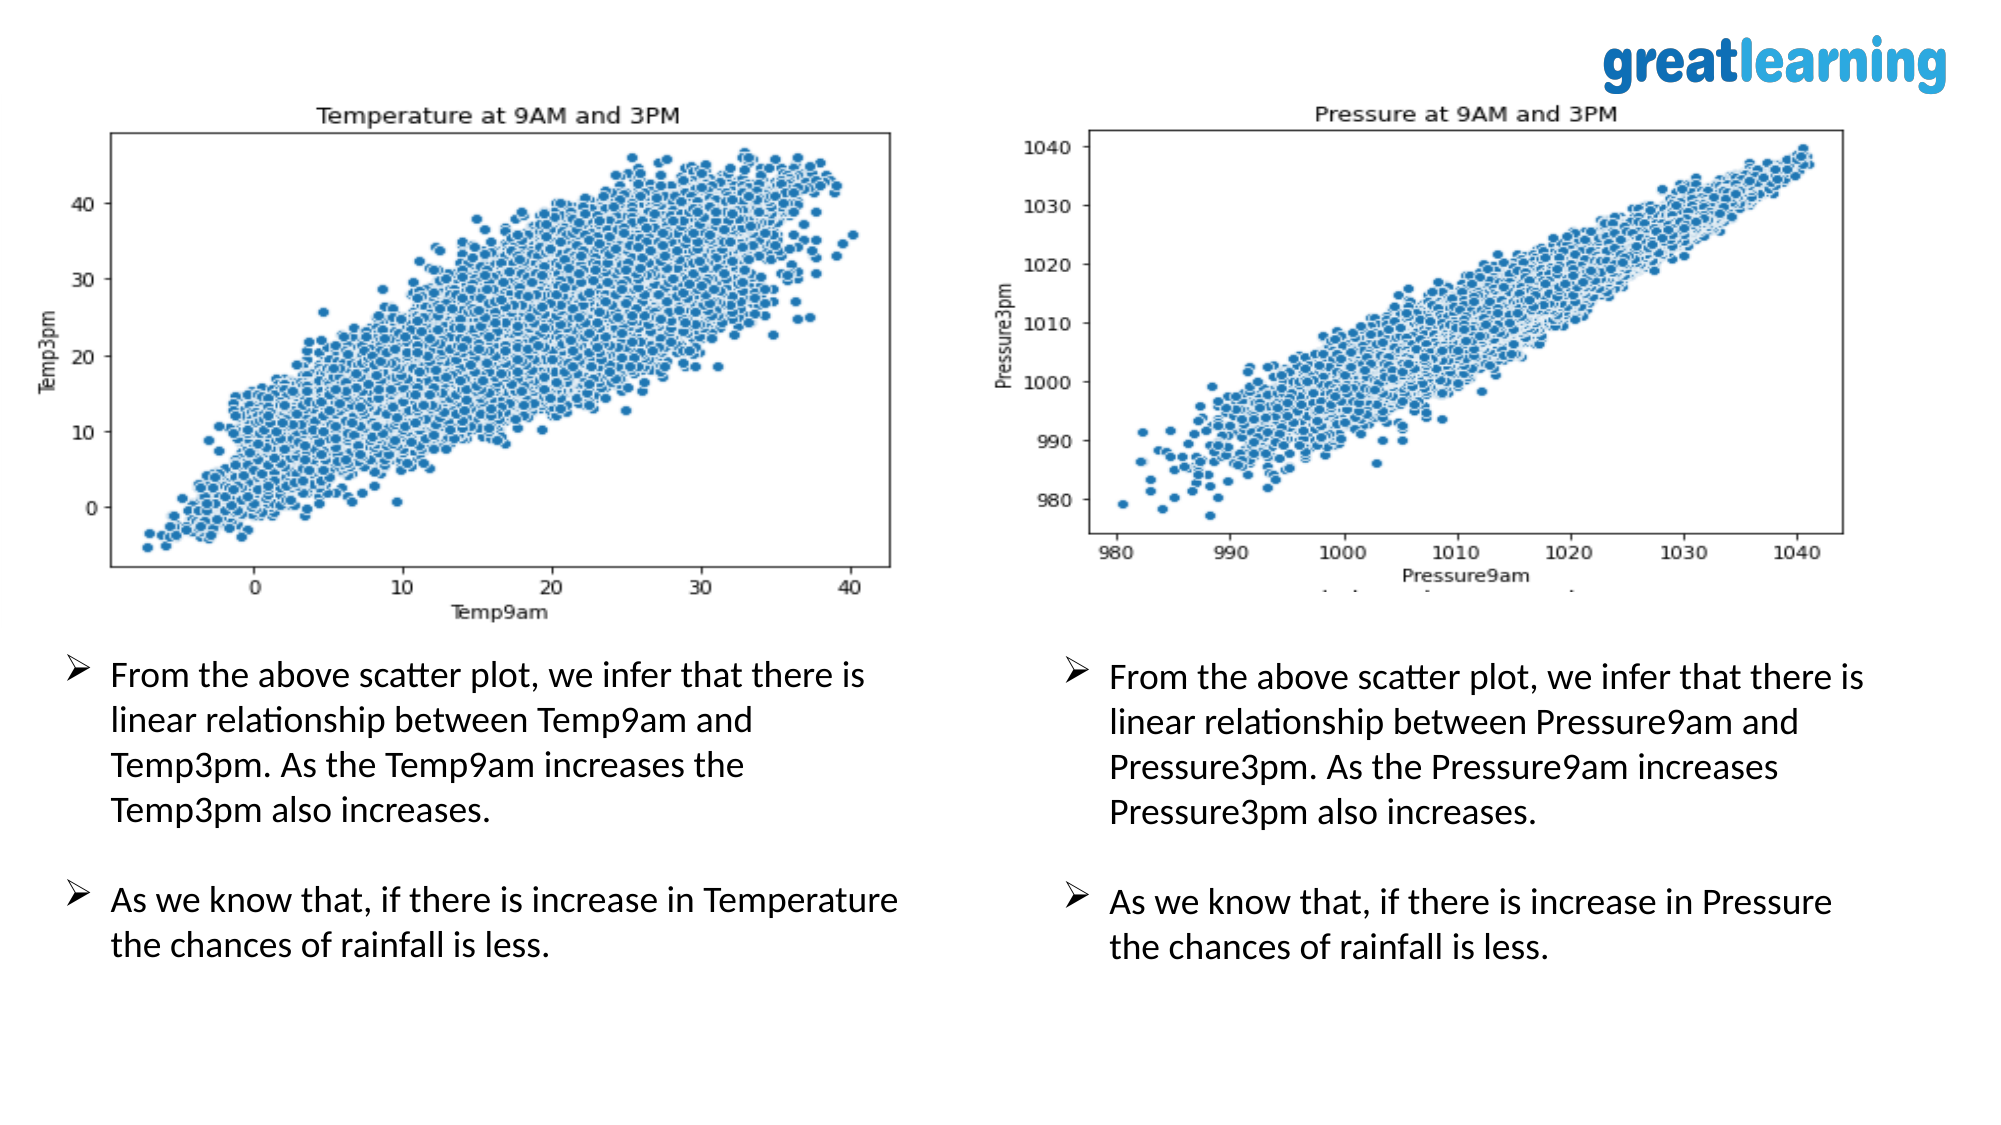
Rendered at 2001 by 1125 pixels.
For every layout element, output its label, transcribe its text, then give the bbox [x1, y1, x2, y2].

picture [954, 94, 1892, 592]
text_box From the above scatter plot, we infer that there is linear relationship between Temp9am and Temp3pm. As the Temp9am increases the Temp3pm also increases. As we know that, if there is increase in Temperature the chances of rainfall is less. [49, 642, 916, 1018]
picture [0, 94, 916, 629]
text_box From the above scatter plot, we infer that there is linear relationship between Pressure9am and Pressure3pm. As the Pressure9am increases Pressure3pm also increases. As we know that, if there is increase in Pressure the chances of rainfall is less. [1047, 644, 1892, 1025]
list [1597, 17, 1957, 113]
